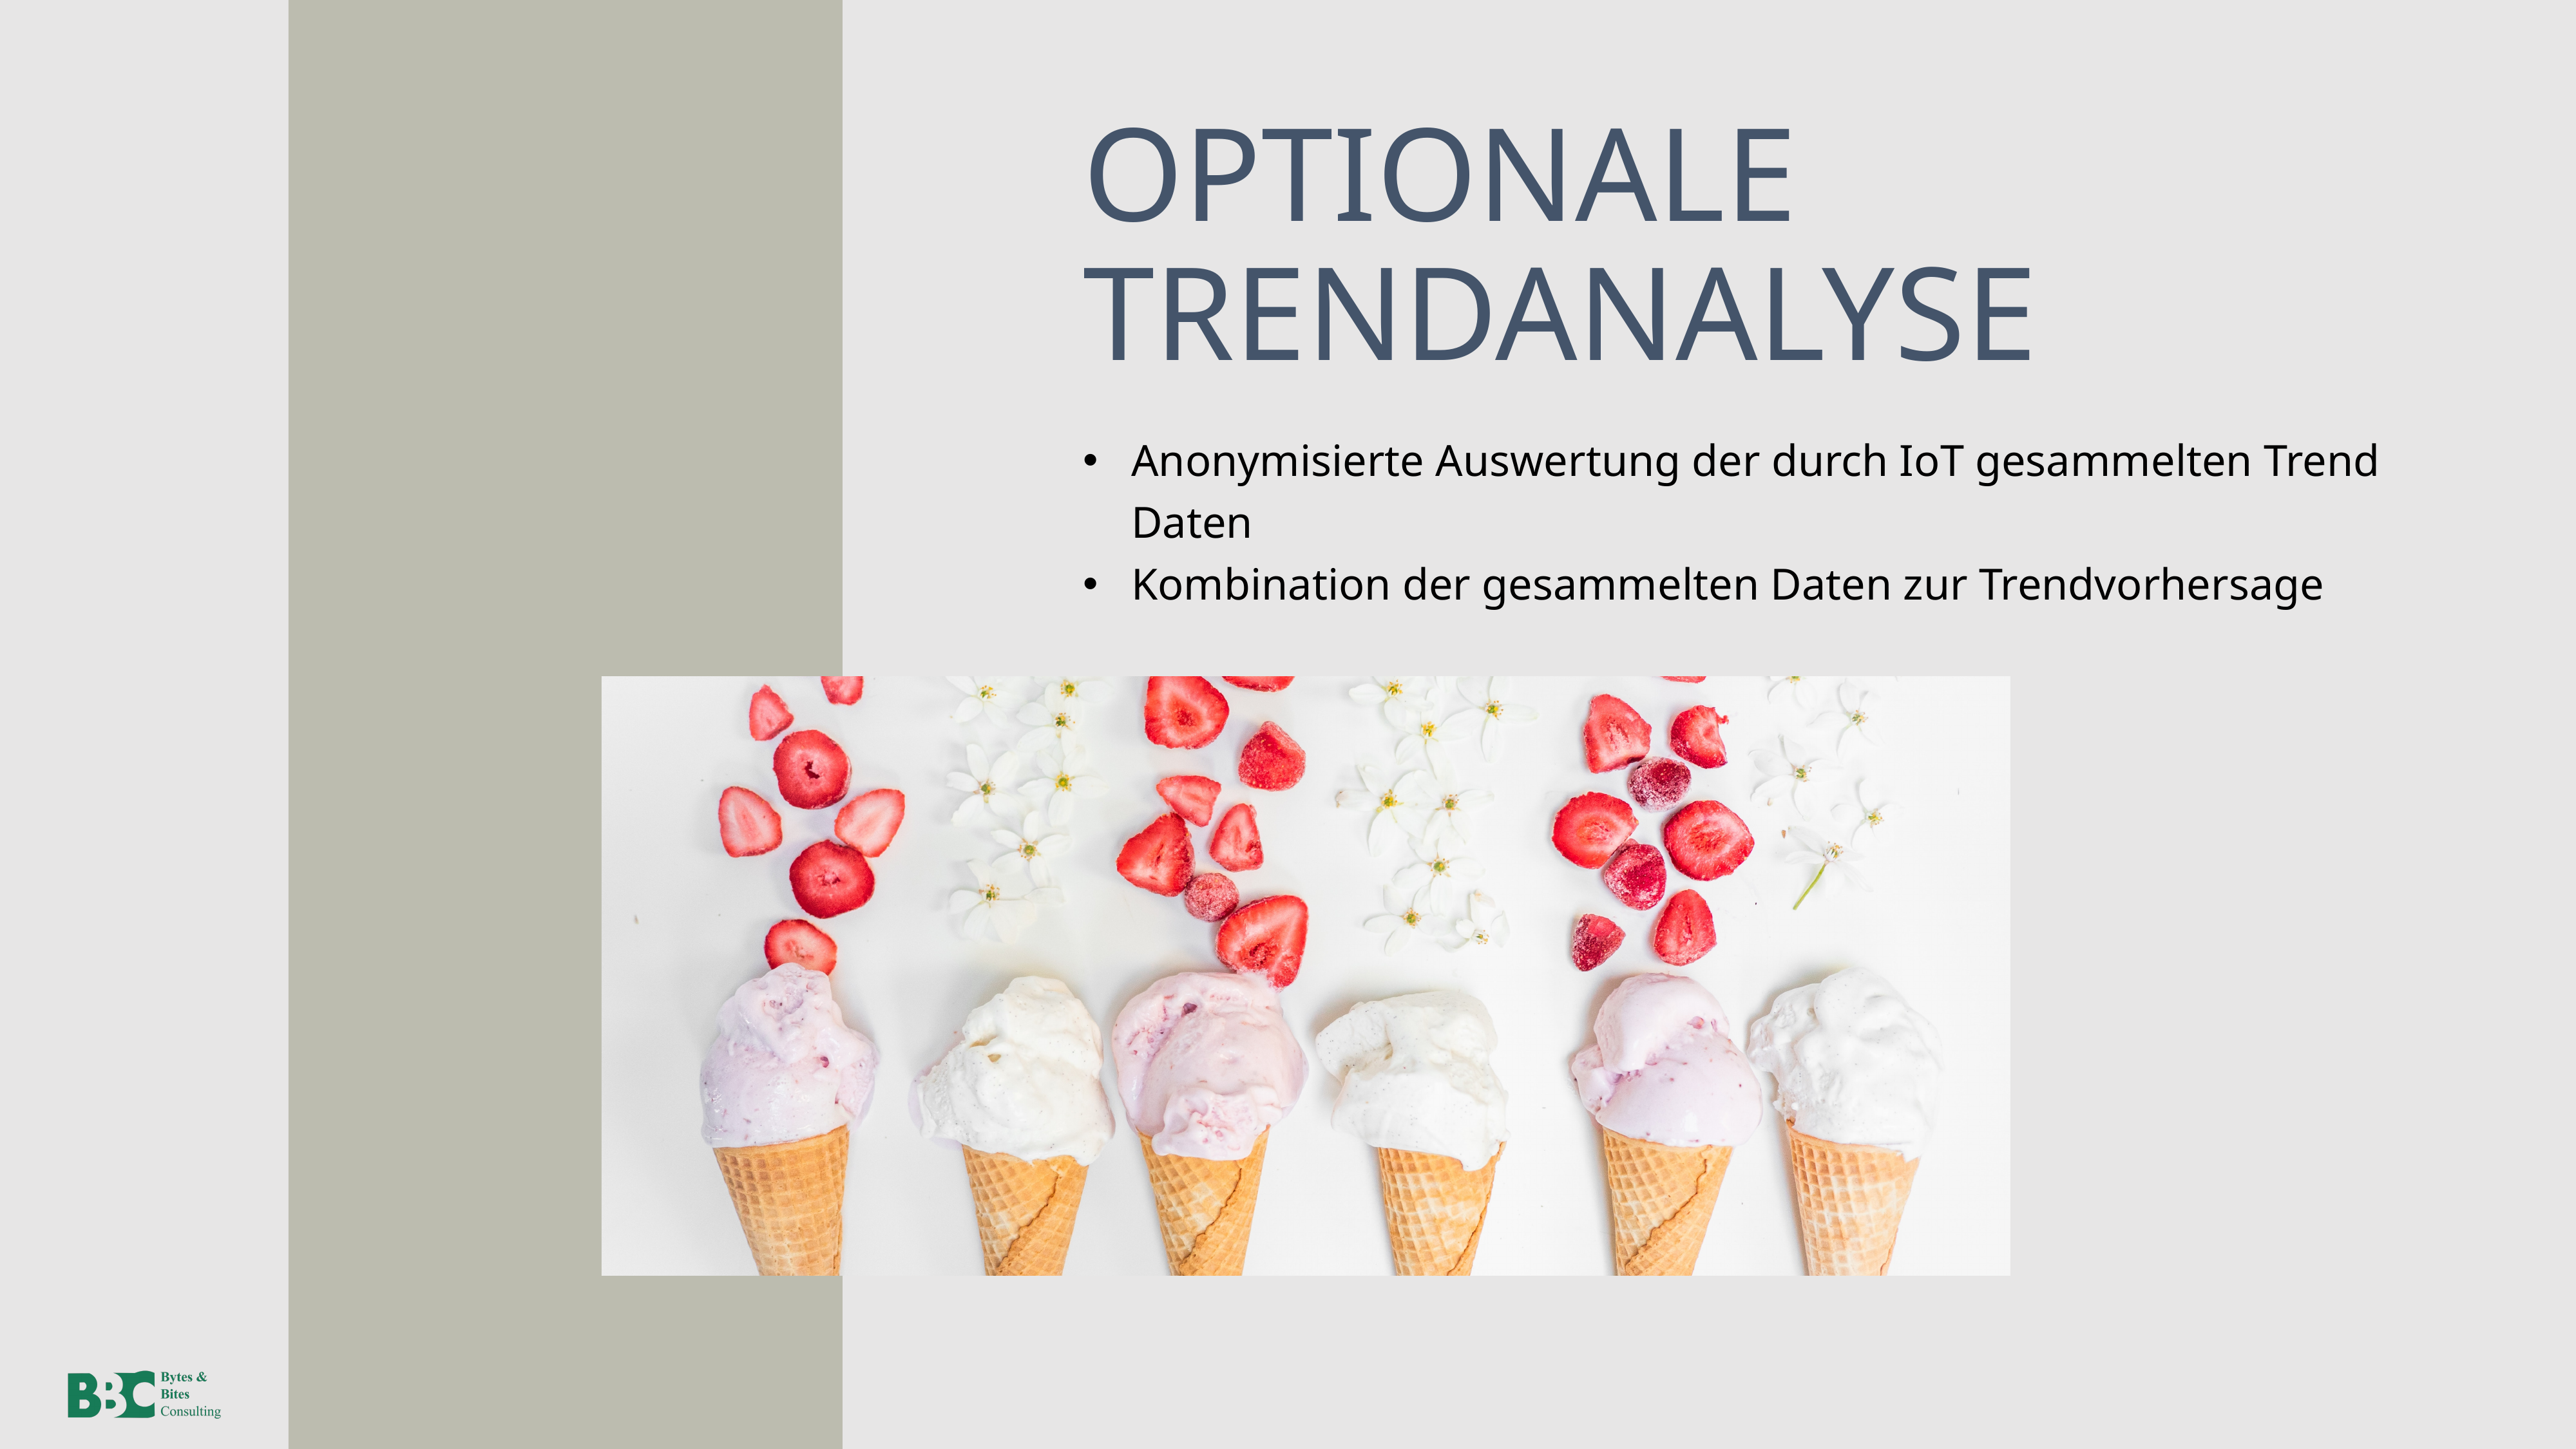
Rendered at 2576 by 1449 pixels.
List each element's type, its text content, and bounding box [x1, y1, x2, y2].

picture [601, 676, 2010, 1276]
text_box OPTIONALE TRENDANALYSE [1073, 105, 2416, 393]
text_box Anonymisierte Auswertung der durch IoT gesammelten Trend Daten Kombination der gesammelten Daten zur Trendvorhersage [1073, 418, 2462, 614]
picture [56, 1354, 236, 1436]
text_box [288, 0, 843, 1449]
